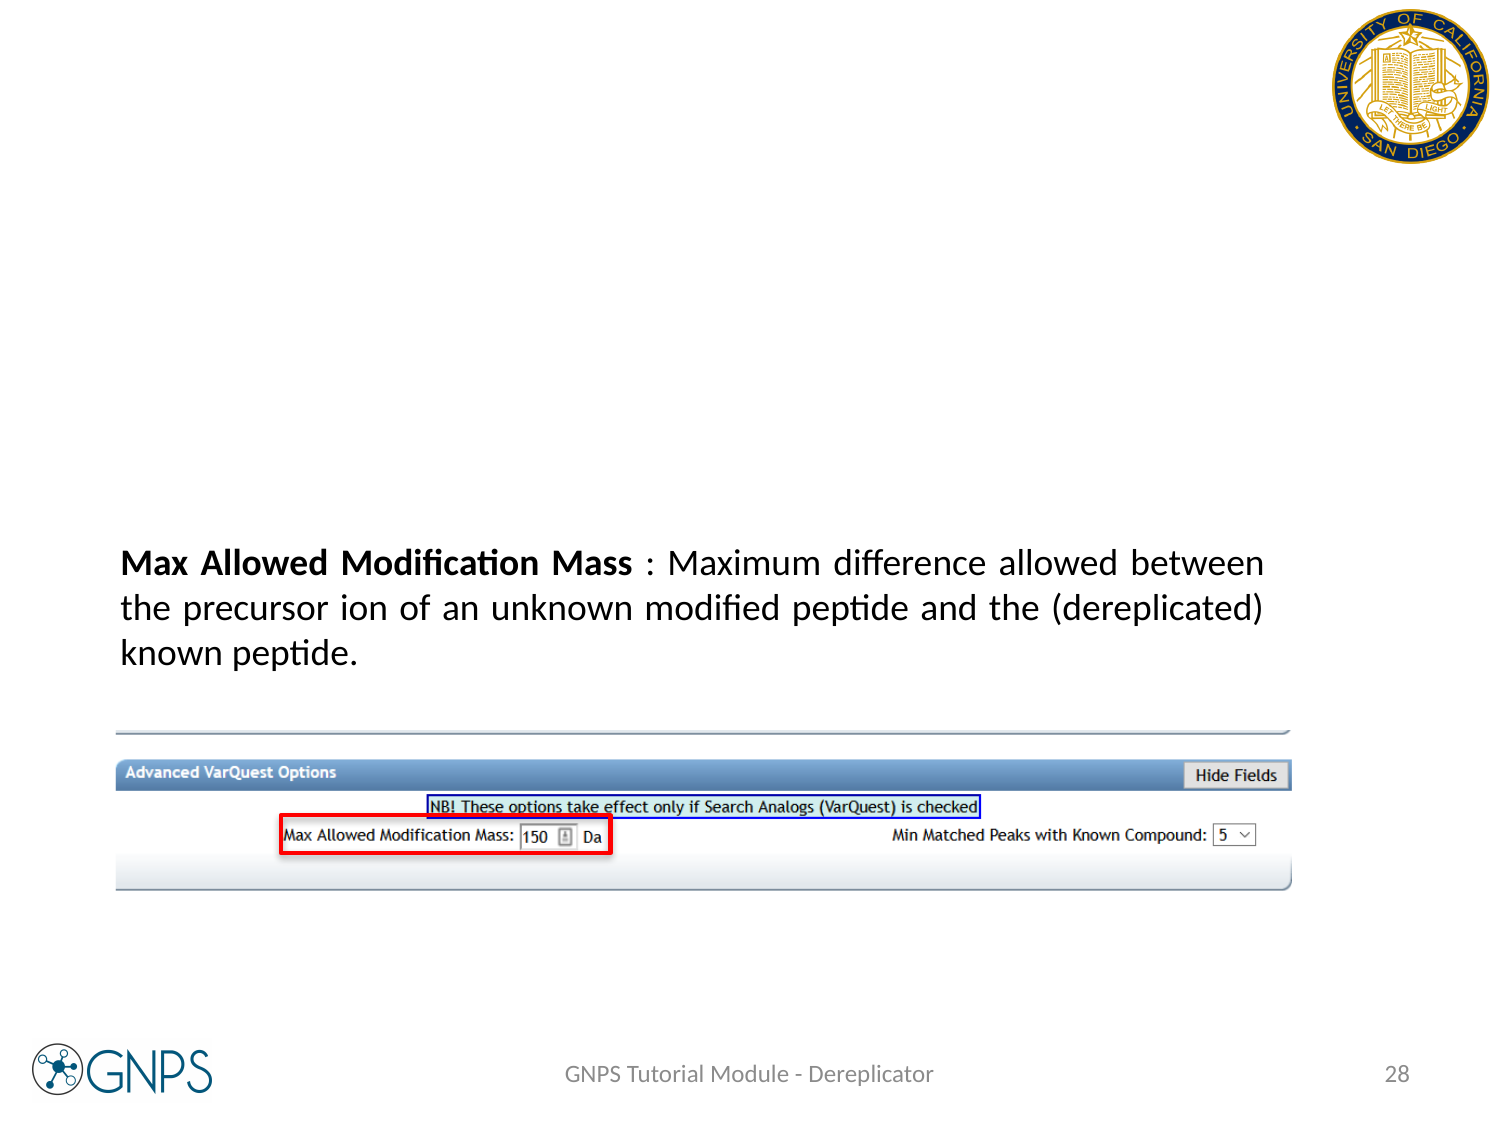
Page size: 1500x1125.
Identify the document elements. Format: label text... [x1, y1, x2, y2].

text_box Max Allowed Modification Mass : Maximum difference allowed between the precursor ion of an unknown modified peptide and the (dereplicated) known peptide. [105, 530, 1281, 681]
picture [105, 730, 1306, 897]
footer GNPS Tutorial Module - Dereplicator [512, 1042, 988, 1103]
picture [1279, 7, 1500, 165]
picture [31, 1038, 212, 1103]
slide_number 28 [1074, 1042, 1425, 1103]
